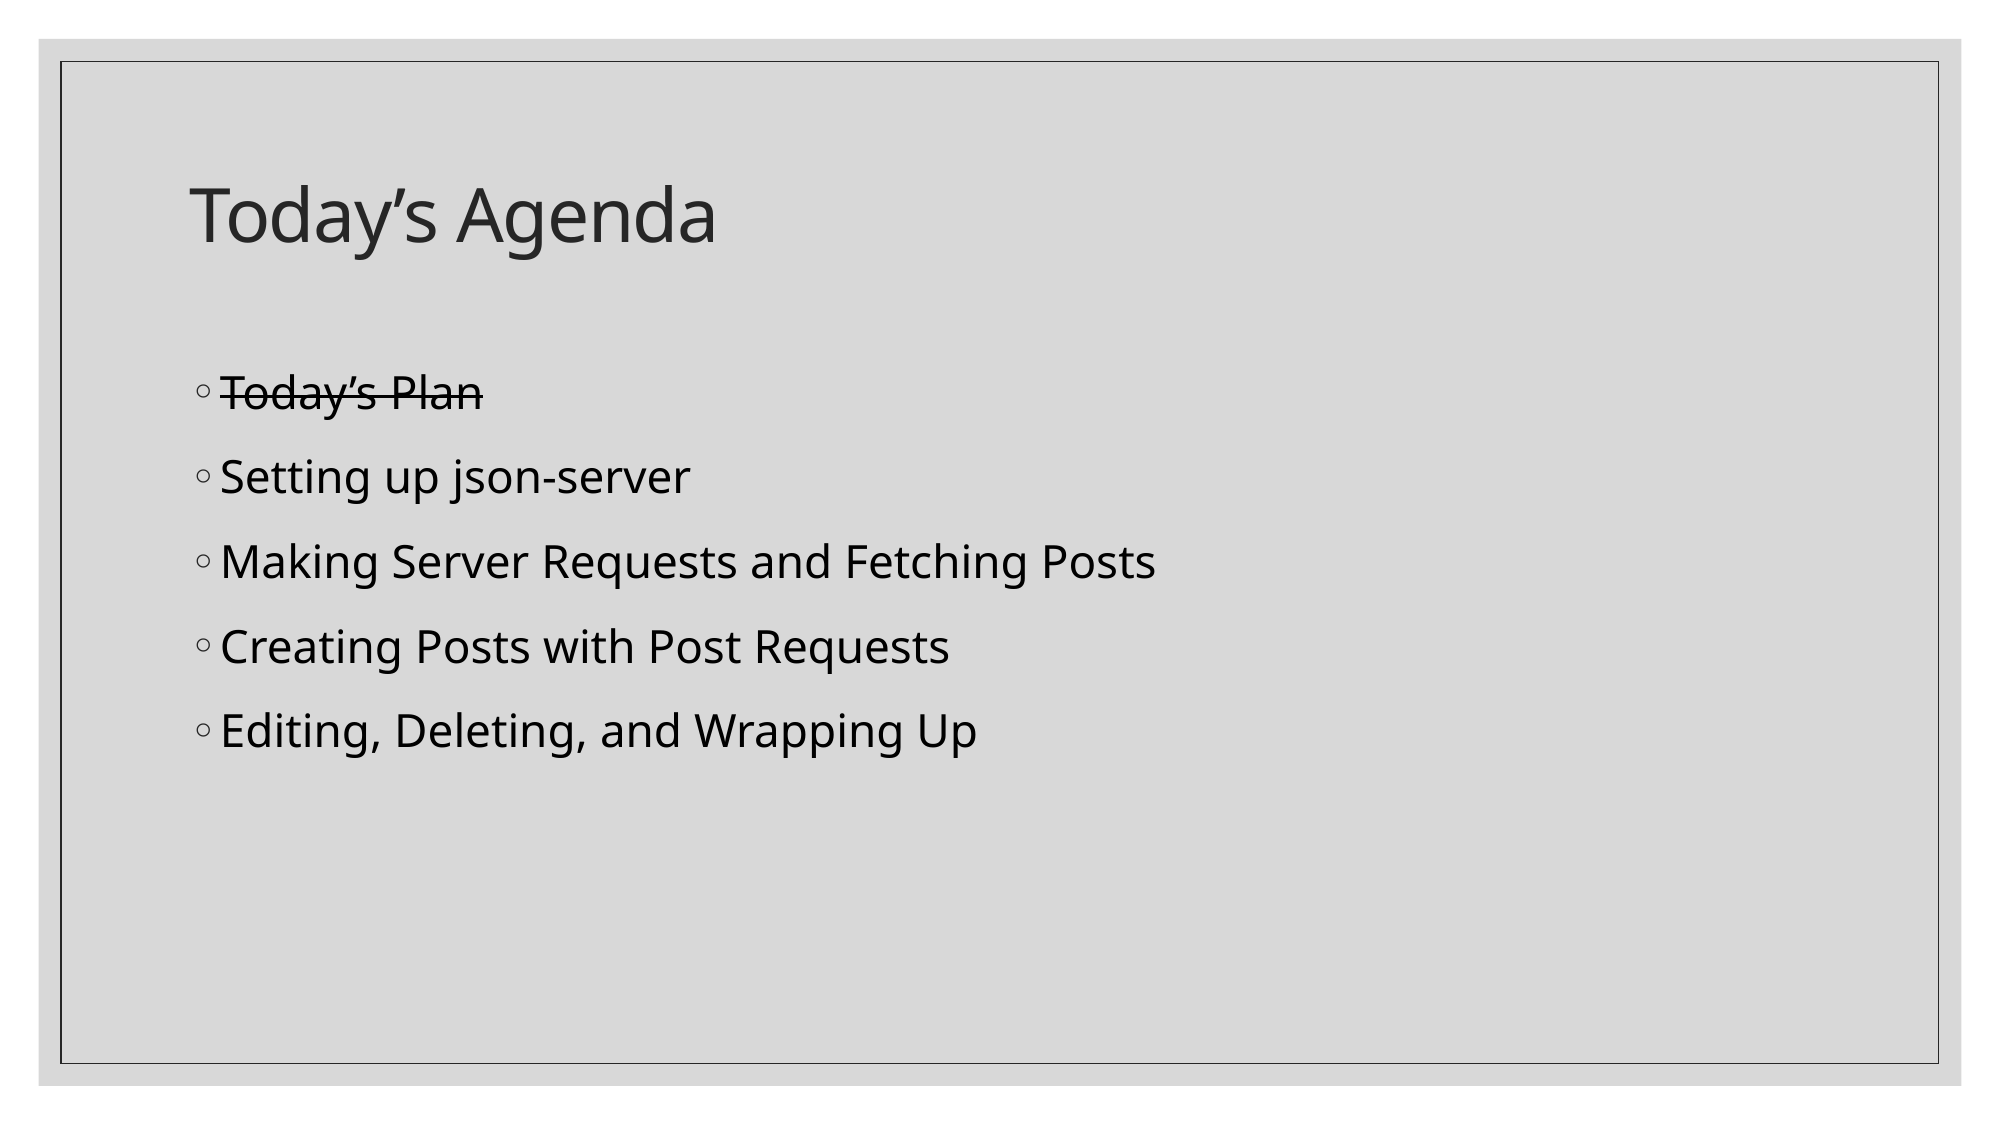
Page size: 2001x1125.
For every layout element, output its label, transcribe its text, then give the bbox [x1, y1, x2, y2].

title Today’s Agenda [174, 105, 1825, 331]
list Today’s Plan Setting up json-server Making Server Requests and Fetching Posts Creating Posts with Post Requests Editing, Deleting, and Wrapping Up [174, 345, 1825, 977]
